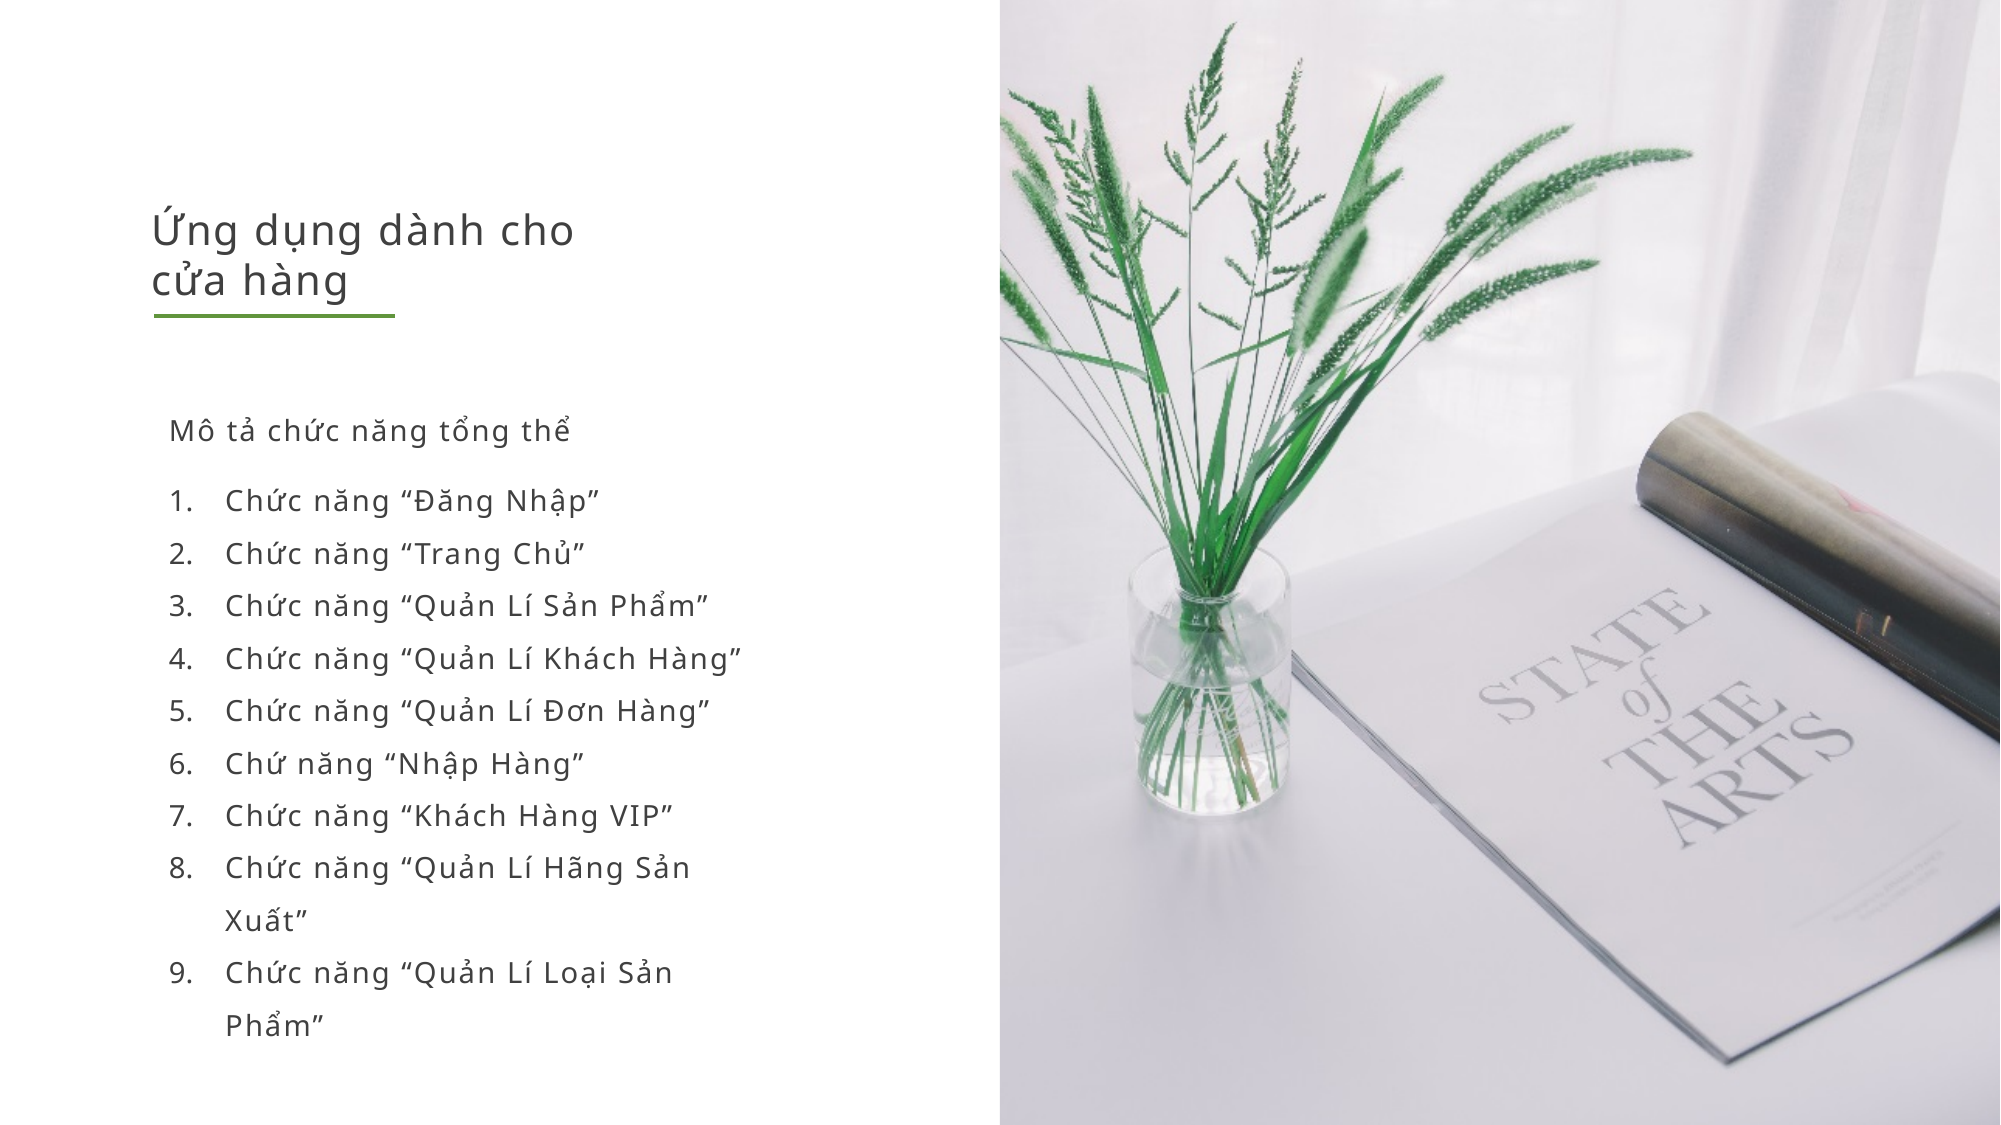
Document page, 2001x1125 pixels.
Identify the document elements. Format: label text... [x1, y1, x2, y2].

text_box Chức năng “Đăng Nhập” Chức năng “Trang Chủ” Chức năng “Quản Lí Sản Phẩm” Chức năng “Quản Lí Khách Hàng” Chức năng “Quản Lí Đơn Hàng” Chứ năng “Nhập Hàng” Chức năng “Khách Hàng VIP” Chức năng “Quản Lí Hãng Sản Xuất” Chức năng “Quản Lí Loại Sản Phẩm” [154, 457, 771, 1050]
text_box Mô tả chức năng tổng thể [154, 386, 771, 455]
text_box Ứng dụng dành cho cửa hàng [136, 196, 650, 312]
picture [999, 0, 2000, 1125]
